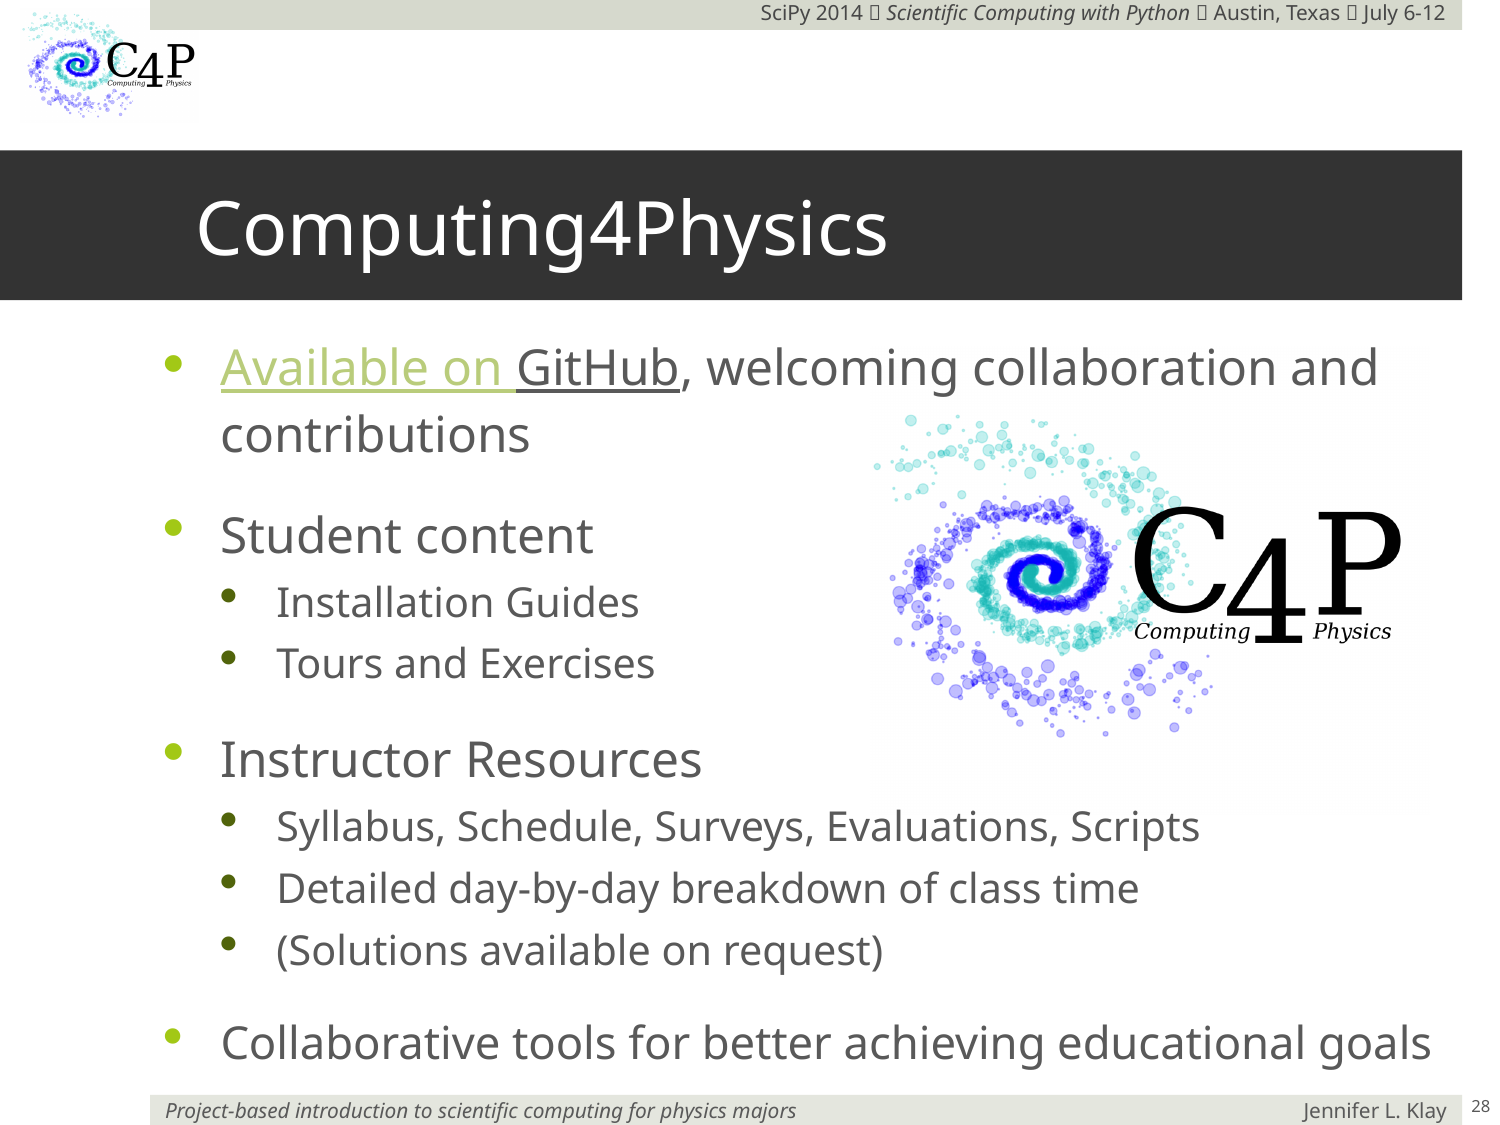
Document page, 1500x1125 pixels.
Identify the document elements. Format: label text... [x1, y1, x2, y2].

picture [870, 345, 1431, 816]
list Available on GitHub, welcoming collaboration and contributions Student content Installation Guides Tours and Exercises Instructor Resources Syllabus, Schedule, Surveys, Evaluations, Scripts Detailed day-by-day breakdown of class time (Solutions available on request) Collaborative tools for better achieving educational goals [150, 328, 1461, 1097]
picture [20, 8, 199, 123]
slide_number 27 [1443, 1077, 1500, 1125]
title Computing4Physics [0, 150, 1463, 301]
